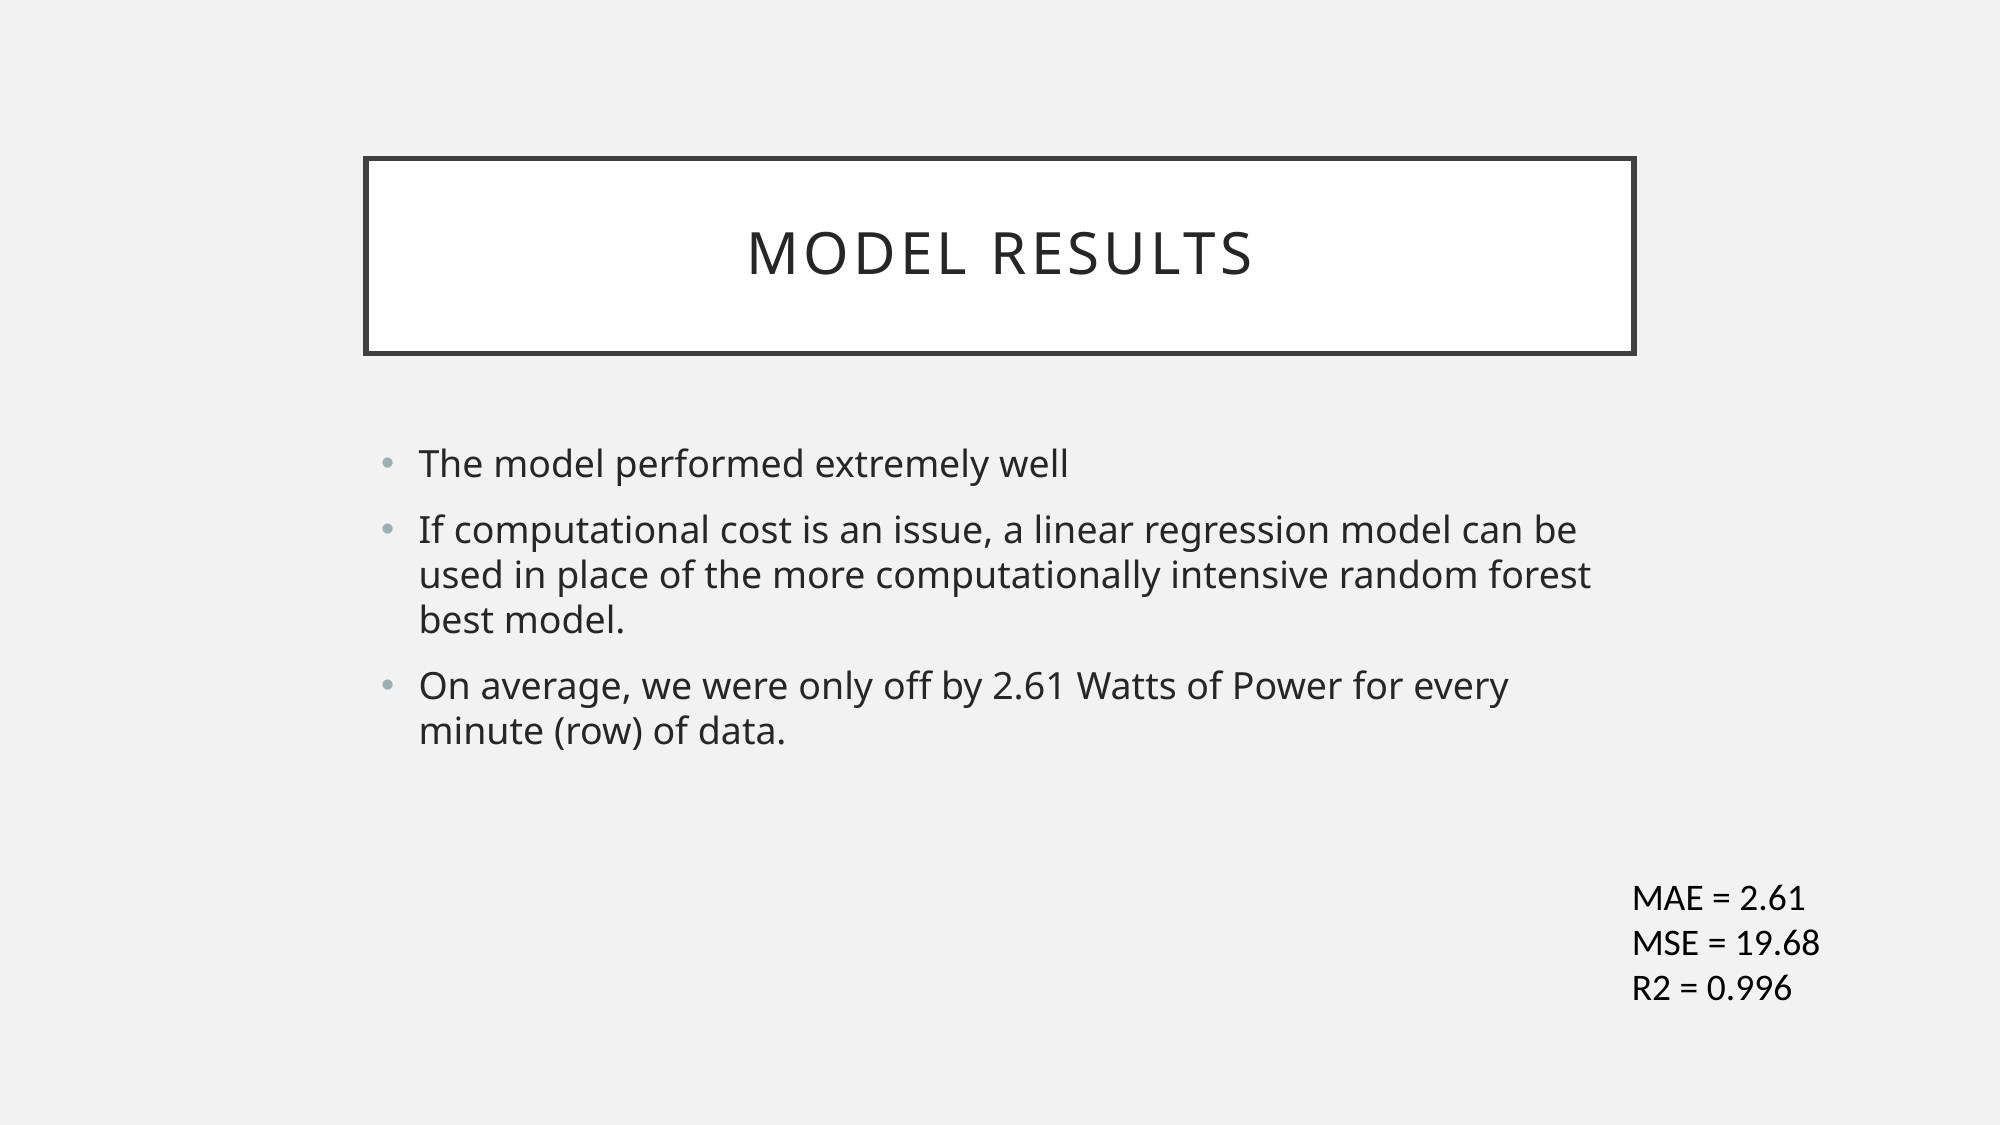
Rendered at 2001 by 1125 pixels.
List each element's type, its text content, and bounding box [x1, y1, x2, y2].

text_box MAE = 2.61 MSE = 19.68 R2 = 0.996 [1617, 865, 1933, 1016]
list The model performed extremely well If computational cost is an issue, a linear regression model can be used in place of the more computationally intensive random forest best model. On average, we were only off by 2.61 Watts of Power for every minute (row) of data. [366, 432, 1634, 942]
title Model Results [363, 156, 1637, 356]
